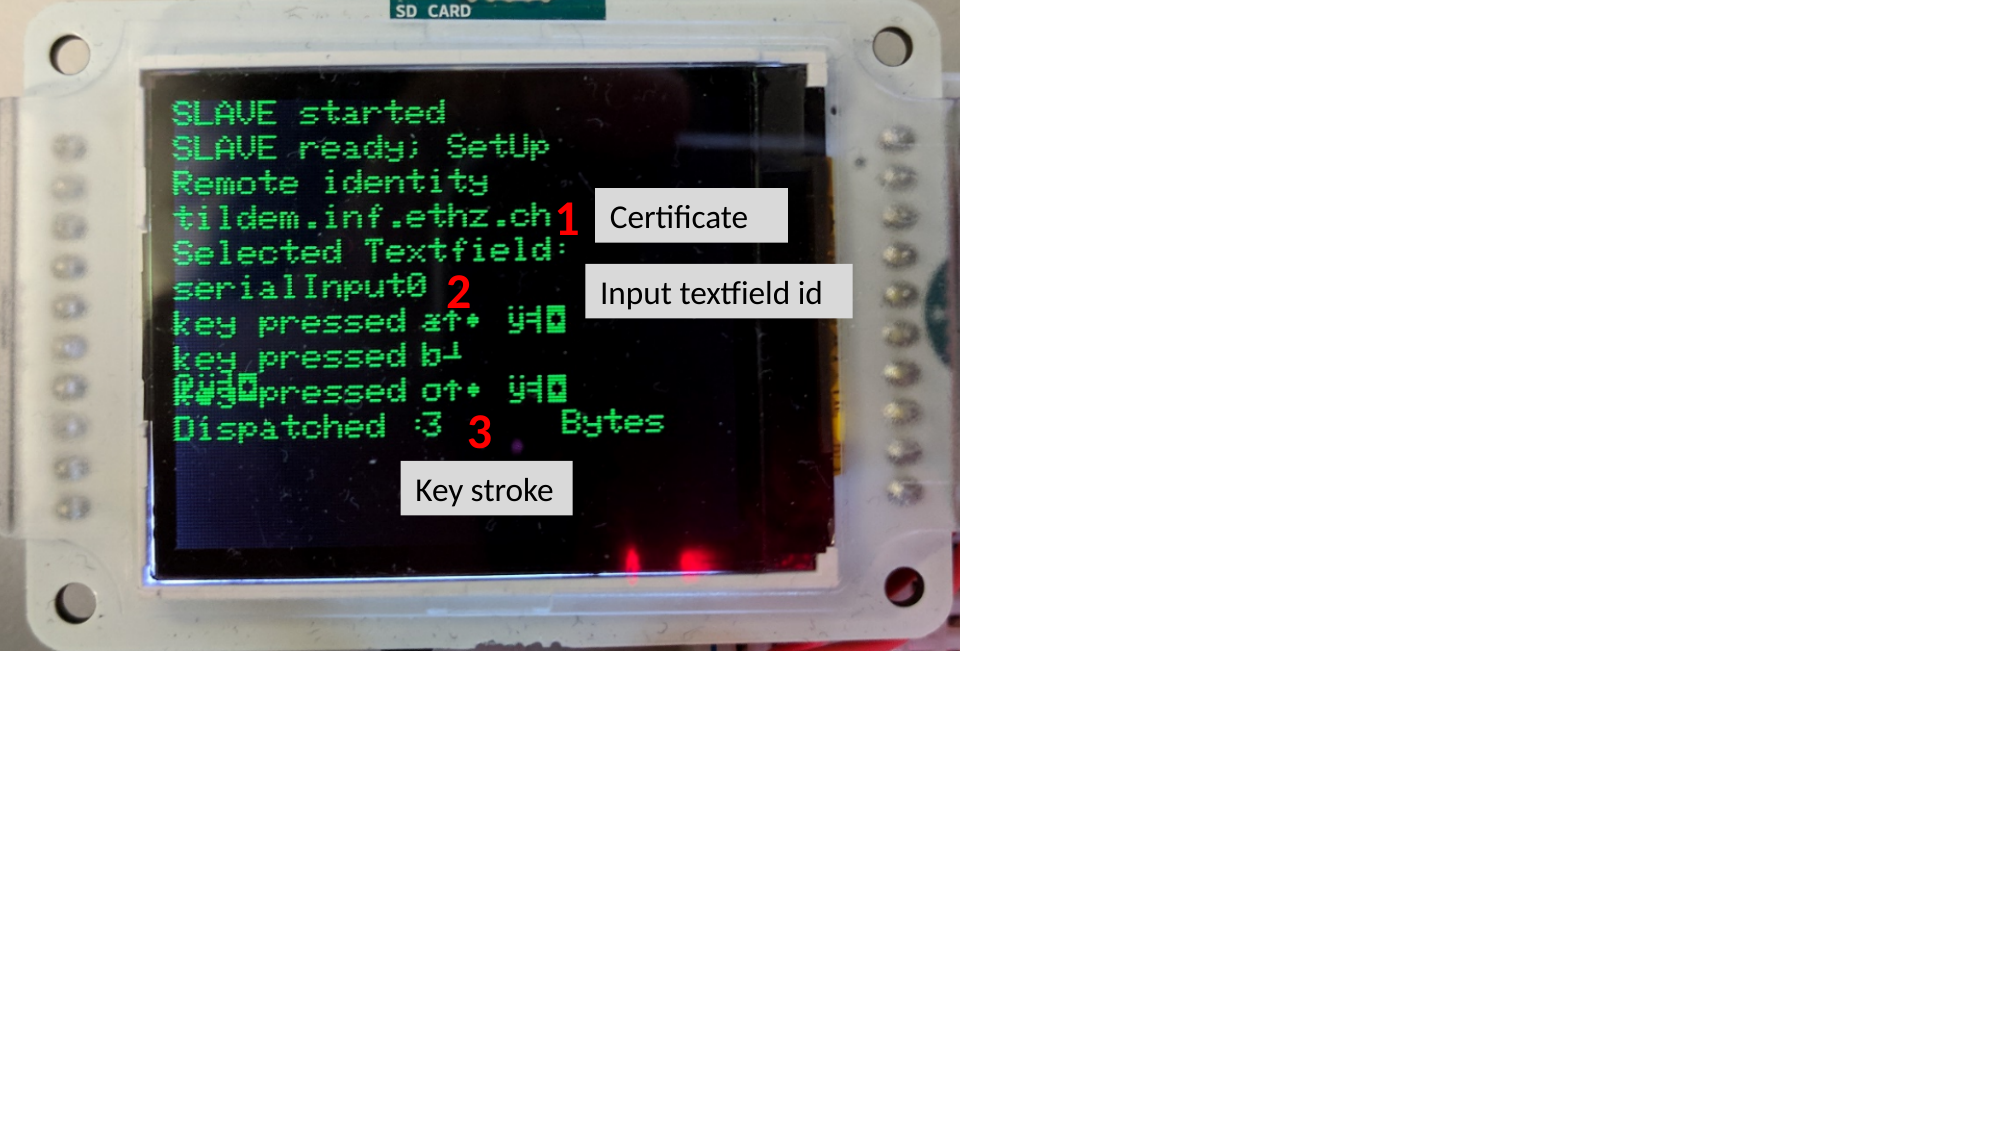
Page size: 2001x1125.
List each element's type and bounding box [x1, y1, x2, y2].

text_box [0, 0, 960, 650]
